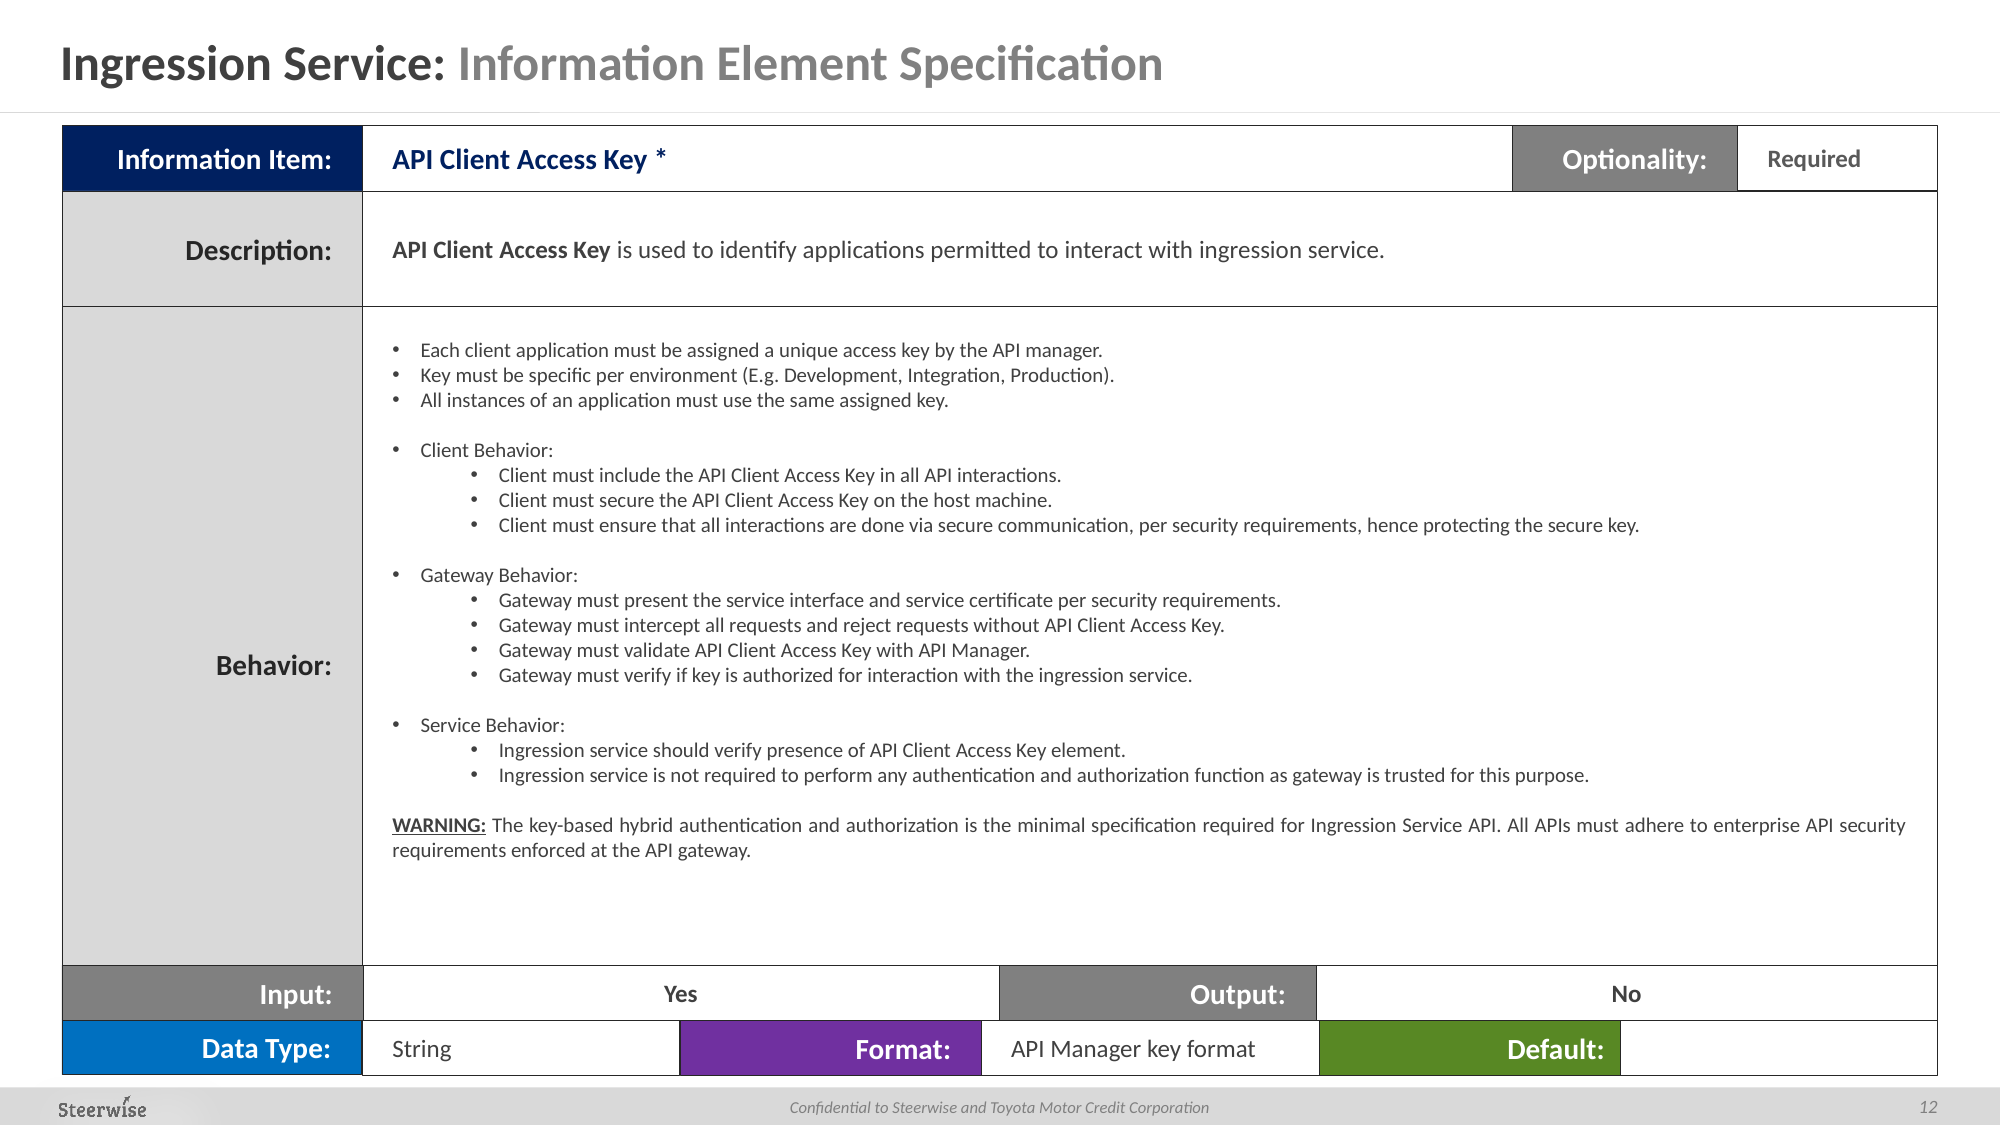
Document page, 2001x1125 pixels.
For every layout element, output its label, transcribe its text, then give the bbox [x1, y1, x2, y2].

text_box String [363, 1032, 679, 1077]
text_box Each client application must be assigned a unique access key by the API manager. Key must be specific per environment (E.g. Development, Integration, Production). All instances of an application must use the same assigned key. Client Behavior: Client must include the API Client Access Key in all API interactions. Client must secure the API Client Access Key on the host machine. Client must ensure that all interactions are done via secure communication, per security requirements, hence protecting the secure key. Gateway Behavior: Gateway must present the service interface and service certificate per security requirements. Gateway must intercept all requests and reject requests without API Client Access Key. Gateway must validate API Client Access Key with API Manager. Gateway must verify if key is authorized for interaction with the ingression service. Service Behavior: Ingression service should verify presence of API Client Access Key element. Ingression service is not required to perform any authentication and authorization function as gateway is trusted for this purpose. WARNING: The key-based hybrid authentication and authorization is the minimal specification required for Ingression Service API. All APIs must adhere to enterprise API security requirements enforced at the API gateway. [364, 305, 1939, 963]
text_box Description: [60, 189, 364, 305]
text_box Information Item: [60, 123, 360, 189]
text_box Optionality: [1510, 123, 1735, 193]
text_box Format: [678, 1032, 980, 1077]
text_box [1618, 1032, 1939, 1077]
picture [53, 1089, 151, 1122]
text_box API Client Access Key is used to identify applications permitted to interact with ingression service. [364, 193, 1939, 305]
title Ingression Service: Information Element Specification [0, 23, 1999, 97]
text_box API Manager key format [979, 1032, 1321, 1077]
text_box Data Type: [60, 1030, 363, 1077]
text_box API Client Access Key * [360, 123, 1510, 193]
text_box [61, 965, 1938, 1021]
text_box Required [1735, 123, 1939, 193]
text_box Behavior: [60, 305, 364, 965]
slide_number 12 [1875, 1087, 1982, 1125]
text_box Default: [1321, 1032, 1618, 1077]
